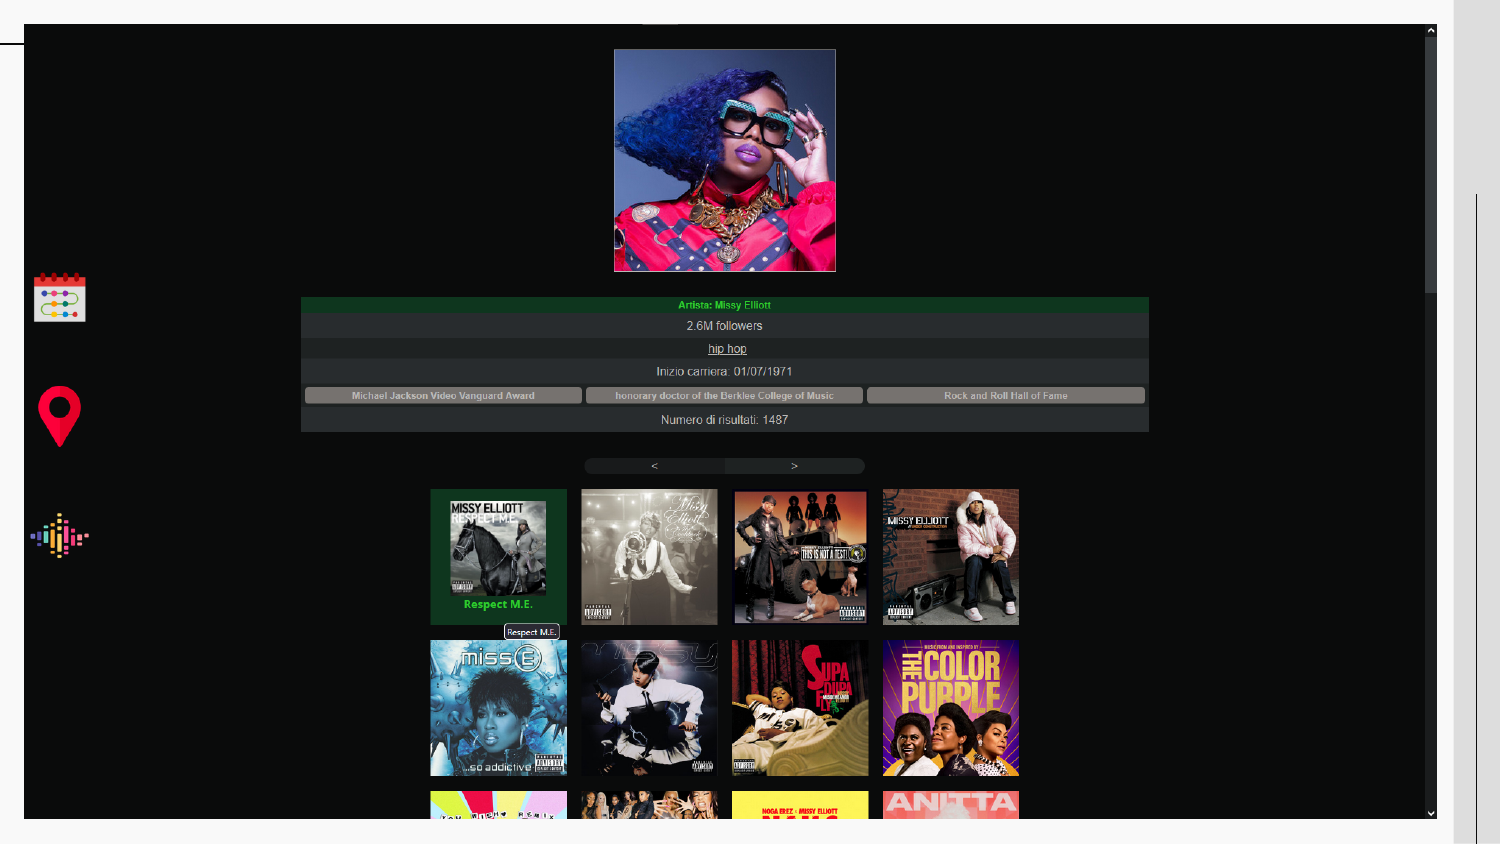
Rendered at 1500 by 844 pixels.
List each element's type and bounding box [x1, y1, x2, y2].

picture [24, 24, 1437, 819]
